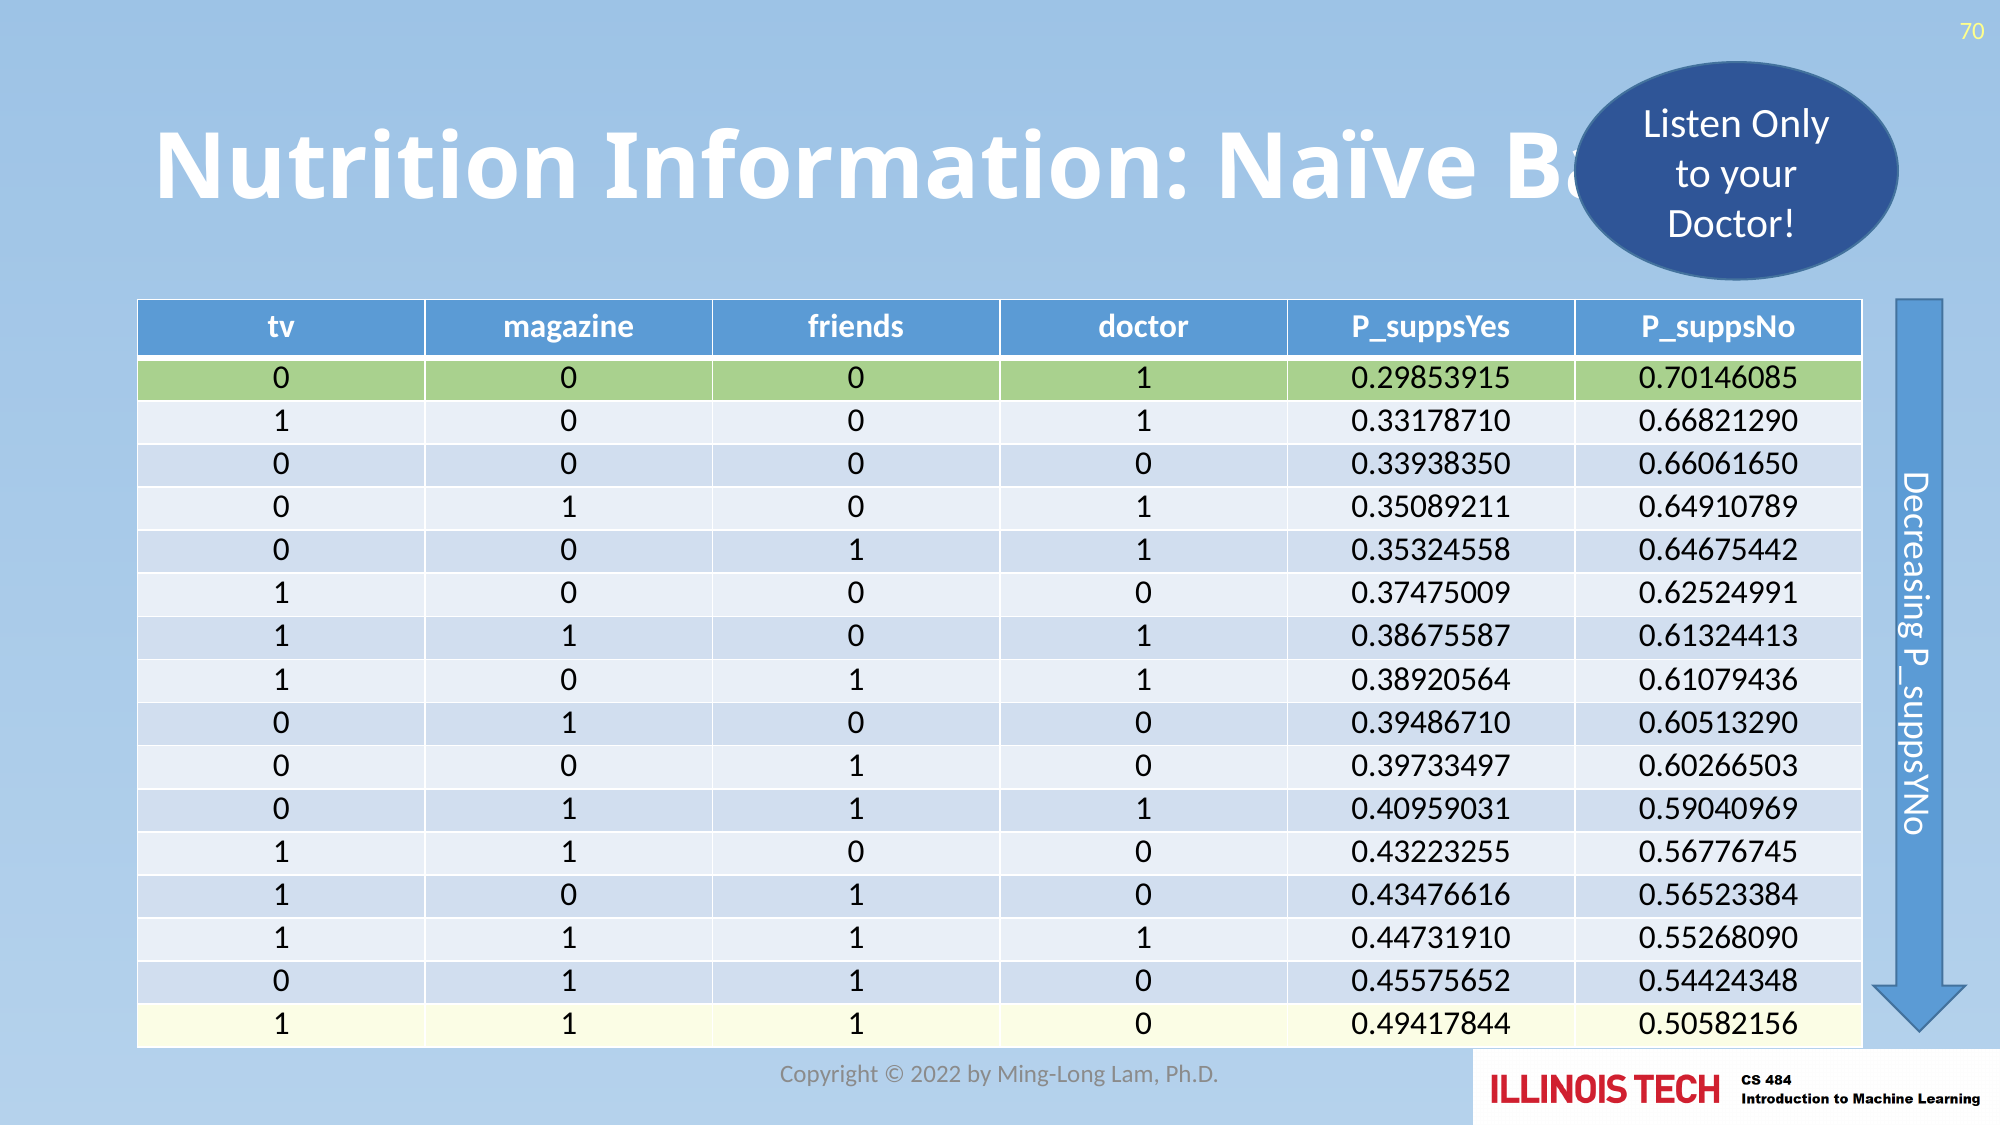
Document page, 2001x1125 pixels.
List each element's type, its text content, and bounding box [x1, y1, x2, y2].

table_cell 0 [138, 531, 424, 572]
text_box Listen Only to your Doctor! [1573, 61, 1900, 281]
table_header P_suppsNo [1576, 300, 1861, 355]
table_cell 0.44731910 [1288, 919, 1574, 960]
table_cell 0 [1001, 833, 1287, 874]
table_cell 0 [713, 574, 999, 616]
table_cell 0 [138, 445, 424, 486]
table_cell 1 [426, 833, 712, 874]
table_cell 0 [713, 833, 999, 874]
table_cell 1 [713, 531, 999, 572]
table_cell 0 [1001, 1005, 1287, 1042]
table_cell 0 [1001, 574, 1287, 616]
table_cell 0.54424348 [1576, 962, 1861, 1003]
table_cell 1 [1001, 402, 1287, 443]
table_cell 0.56523384 [1576, 876, 1861, 917]
table_cell 0.49417844 [1288, 1005, 1574, 1046]
table_cell 0 [713, 488, 999, 529]
table_cell 0.39733497 [1288, 746, 1574, 788]
table_cell 1 [426, 962, 712, 1003]
table_cell 0 [138, 790, 424, 831]
table_cell 0 [713, 617, 999, 659]
table_cell 0.64910789 [1576, 488, 1861, 529]
table_cell 1 [138, 833, 424, 874]
table_cell 1 [426, 488, 712, 529]
table_cell 1 [1001, 617, 1287, 659]
table_cell 0.61324413 [1576, 617, 1861, 659]
table_cell 1 [713, 962, 999, 1003]
table_cell 1 [713, 790, 999, 831]
table_cell 0.33178710 [1288, 402, 1574, 443]
table_cell 1 [138, 574, 424, 616]
table_cell 0.38920564 [1288, 660, 1574, 702]
table_cell 0.29853915 [1288, 361, 1574, 400]
table_cell 1 [713, 1005, 999, 1042]
table_cell 1 [1001, 919, 1287, 960]
table_cell 0.62524991 [1576, 574, 1861, 616]
table_header P_suppsYes [1288, 300, 1574, 355]
slide_number 70 [1550, 0, 2000, 60]
table_cell 1 [1001, 361, 1287, 400]
footer Copyright © 2022 by Ming-Long Lam, Ph.D. [662, 1042, 1338, 1103]
table_cell 1 [138, 660, 424, 702]
table_cell 0 [1001, 703, 1287, 745]
table_cell 0 [1001, 962, 1287, 1003]
title Nutrition Information: Naïve Bayes [137, 59, 1863, 278]
table_cell 0.66061650 [1576, 445, 1861, 486]
table_cell 0 [138, 703, 424, 745]
table_cell 0.43476616 [1288, 876, 1574, 917]
table_cell 0 [426, 876, 712, 917]
table_cell 0.45575652 [1288, 962, 1574, 1003]
table_cell 0.60513290 [1576, 703, 1861, 745]
table_cell 0.66821290 [1576, 402, 1861, 443]
table_cell 0 [426, 402, 712, 443]
table_cell 0 [426, 531, 712, 572]
table_cell 0 [138, 488, 424, 529]
table_cell 1 [713, 876, 999, 917]
table_cell 0.37475009 [1288, 574, 1574, 616]
table_cell 1 [138, 1005, 424, 1046]
table_cell 0 [138, 962, 424, 1003]
table_cell 0 [713, 361, 999, 400]
table_cell 0.33938350 [1288, 445, 1574, 486]
table_cell 0.55268090 [1576, 919, 1861, 960]
table_cell 1 [138, 402, 424, 443]
table_cell 1 [138, 876, 424, 917]
table_cell 1 [1001, 790, 1287, 831]
table_cell 0 [426, 660, 712, 702]
table_cell 1 [138, 617, 424, 659]
table_cell 0 [138, 361, 424, 400]
table_cell 1 [713, 660, 999, 702]
table_cell 0.56776745 [1576, 833, 1861, 874]
table_cell 0 [138, 746, 424, 788]
table_cell 0.70146085 [1576, 361, 1861, 400]
table_cell 0.60266503 [1576, 746, 1861, 788]
table_cell 0.38675587 [1288, 617, 1574, 659]
table_cell 0.64675442 [1576, 531, 1861, 572]
table_header magazine [426, 300, 712, 355]
table_cell 0 [426, 445, 712, 486]
table_cell 1 [1001, 660, 1287, 702]
table_cell 0.59040969 [1576, 790, 1861, 831]
table_header tv [138, 300, 424, 355]
table_cell 0 [426, 361, 712, 400]
table_header doctor [1001, 300, 1287, 355]
table_cell 1 [426, 1005, 712, 1046]
table_cell 1 [426, 703, 712, 745]
table_cell 0.50582156 [1576, 1005, 1861, 1046]
table_cell 0 [1001, 876, 1287, 917]
table_cell 1 [426, 790, 712, 831]
table_cell 0.61079436 [1576, 660, 1861, 702]
table_cell 0 [713, 445, 999, 486]
table_cell 1 [1001, 531, 1287, 572]
table_cell 0 [1001, 445, 1287, 486]
table_cell 0.39486710 [1288, 703, 1574, 745]
picture [1473, 1049, 2000, 1125]
table_cell 0 [713, 703, 999, 745]
table_cell 0.43223255 [1288, 833, 1574, 874]
text_box Decreasing P_suppsYNo [1870, 298, 1968, 1034]
table_cell 1 [1001, 488, 1287, 529]
table_cell 1 [713, 919, 999, 960]
table_cell 0 [426, 746, 712, 788]
table_cell 0 [426, 574, 712, 616]
table_cell 0.35089211 [1288, 488, 1574, 529]
table_cell 0.35324558 [1288, 531, 1574, 572]
table_cell 0 [1001, 746, 1287, 788]
table_cell 1 [426, 617, 712, 659]
table_cell 1 [426, 919, 712, 960]
table_header friends [713, 300, 999, 355]
table_cell 1 [713, 746, 999, 788]
table_cell 1 [138, 919, 424, 960]
table_cell 0 [713, 402, 999, 443]
table_cell 0.40959031 [1288, 790, 1574, 831]
